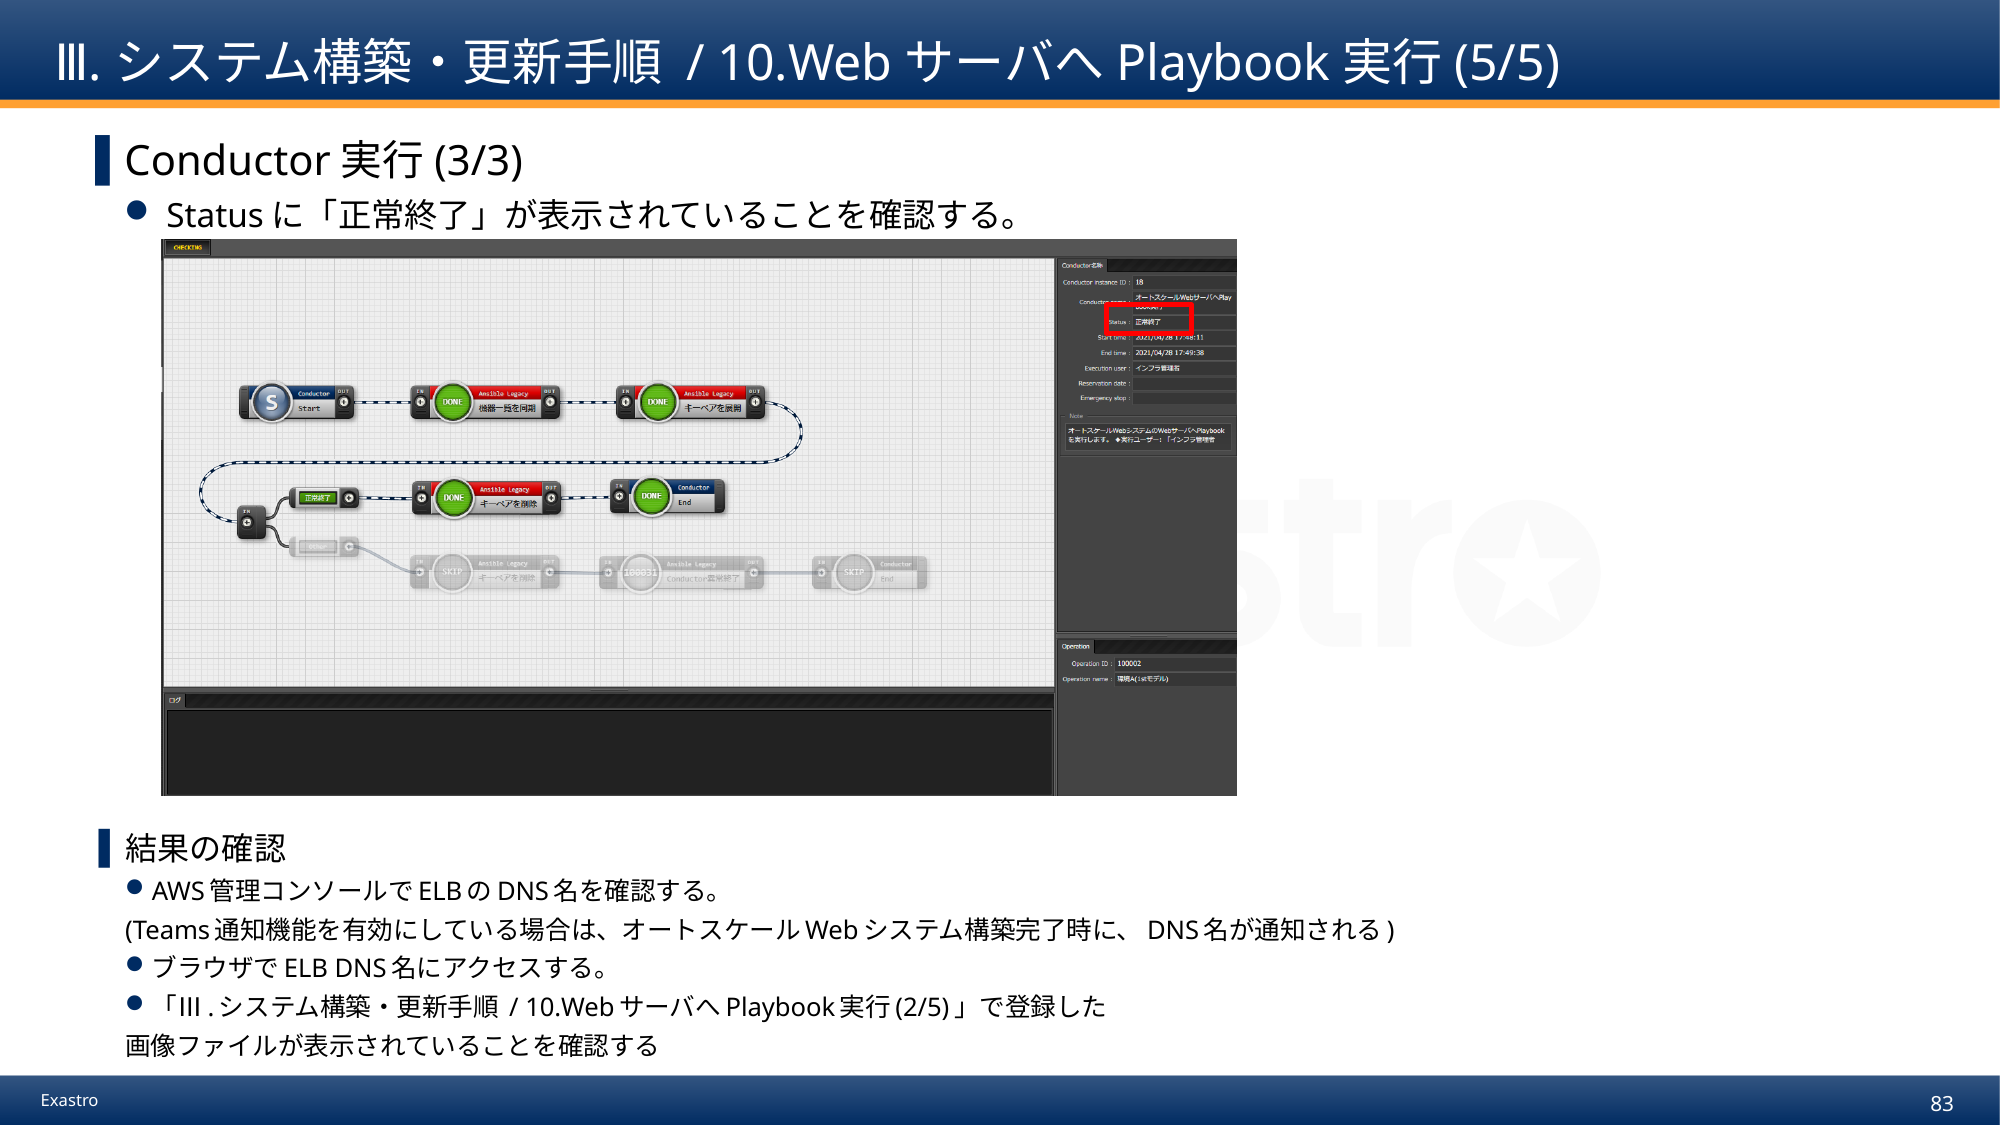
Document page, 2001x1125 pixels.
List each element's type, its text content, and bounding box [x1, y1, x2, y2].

text_box 結果の確認 AWS管理コンソールでELBのDNS名を確認する。 (Teams通知機能を有効にしている場合は、オートスケールWebシステム構築完了時に、DNS名が通知される) ブラウザでELB DNS名にアクセスする。 「Ⅲ.システム構築・更新手順 / 10.WebサーバへPlaybook実行(2/5)」で登録した 画像ファイルが表示されていることを確認する [83, 821, 1797, 1071]
title Ⅲ.システム構築・更新手順 / 10.WebサーバへPlaybook実行(5/5) [39, 18, 1961, 96]
text_box Conductor実行(3/3) Statusに「正常終了」が表示されていることを確認する。 [79, 126, 1742, 257]
picture [0, 0, 2000, 1125]
